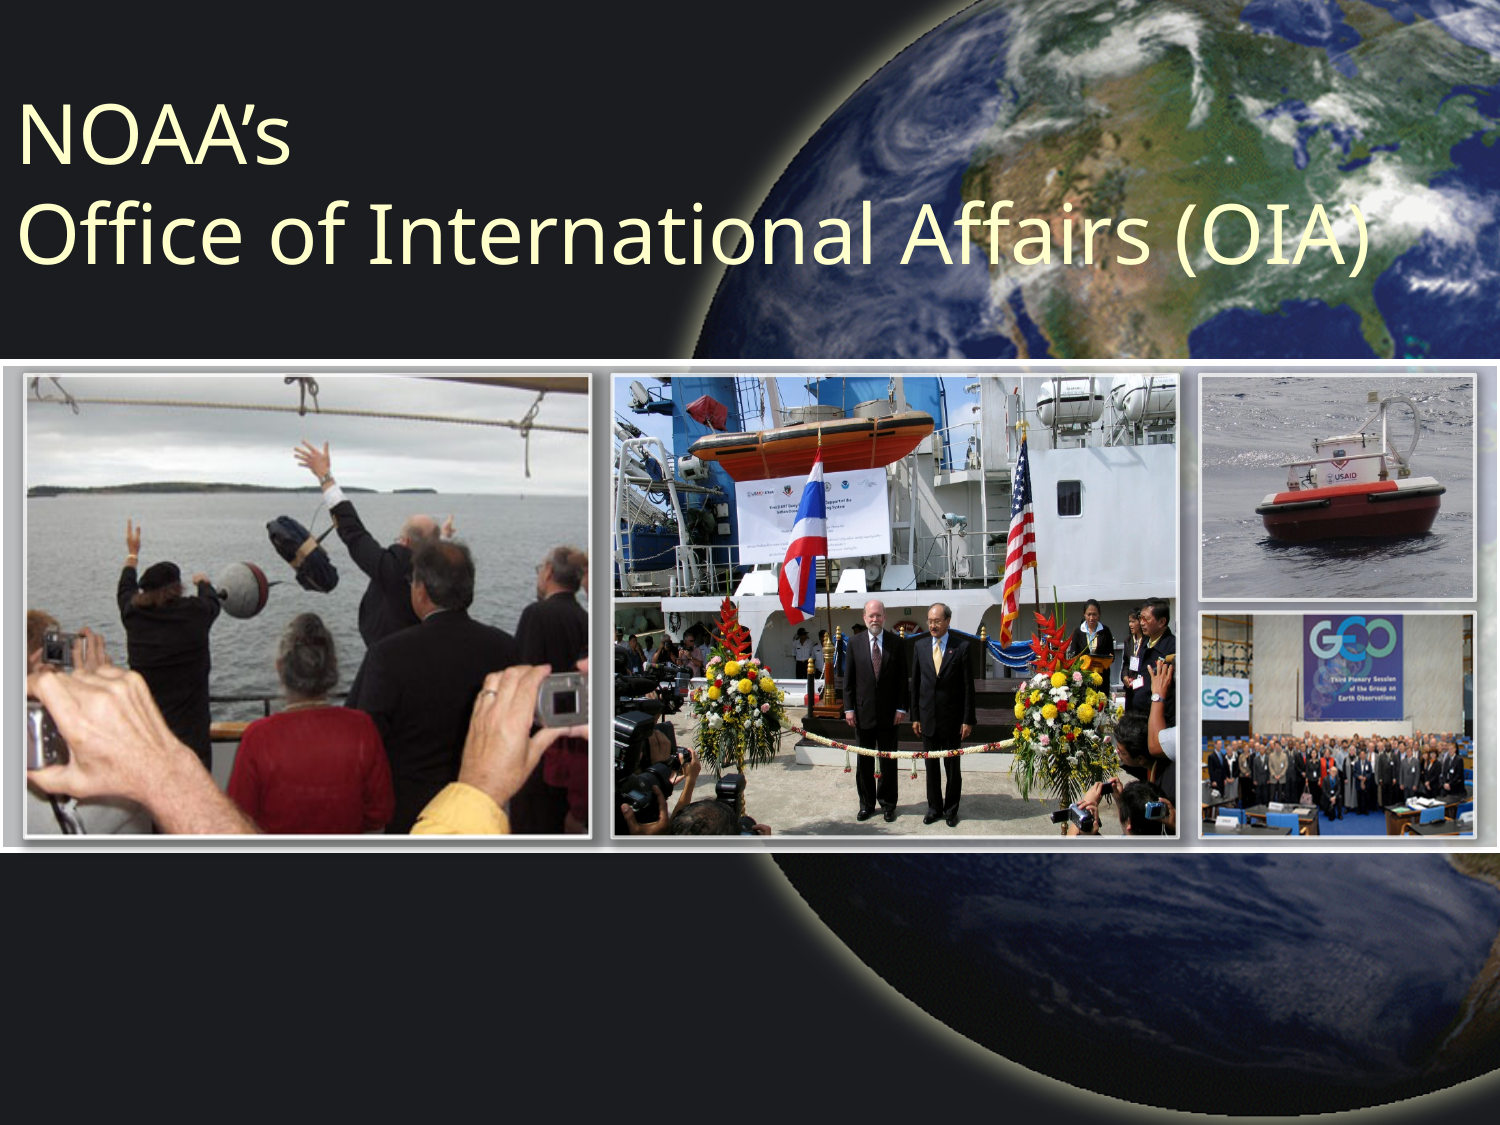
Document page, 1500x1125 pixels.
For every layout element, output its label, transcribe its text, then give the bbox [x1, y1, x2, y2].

picture [28, 378, 588, 835]
picture [1203, 615, 1472, 835]
picture [1203, 378, 1472, 597]
picture [0, 853, 1500, 1125]
picture [615, 378, 1175, 835]
title NOAA’s Office of International Affairs (OIA) [0, 0, 1500, 363]
